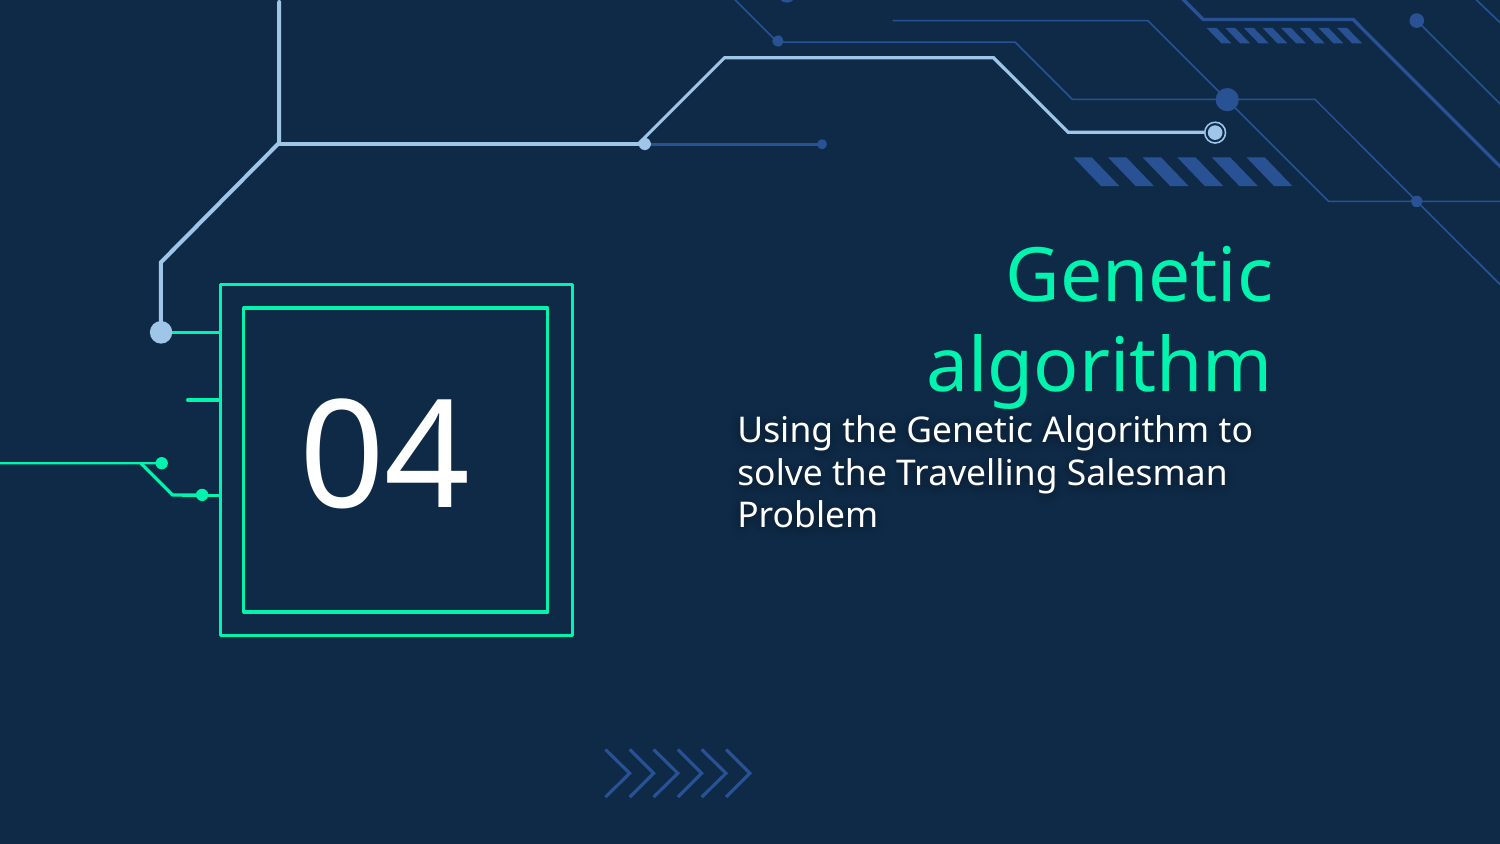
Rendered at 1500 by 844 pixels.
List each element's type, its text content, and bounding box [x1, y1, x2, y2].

text_box 04 [138, 342, 631, 553]
title Genetic algorithm [697, 268, 1274, 366]
subtitle Using the Genetic Algorithm to solve the Travelling Salesman Problem [737, 387, 1313, 555]
